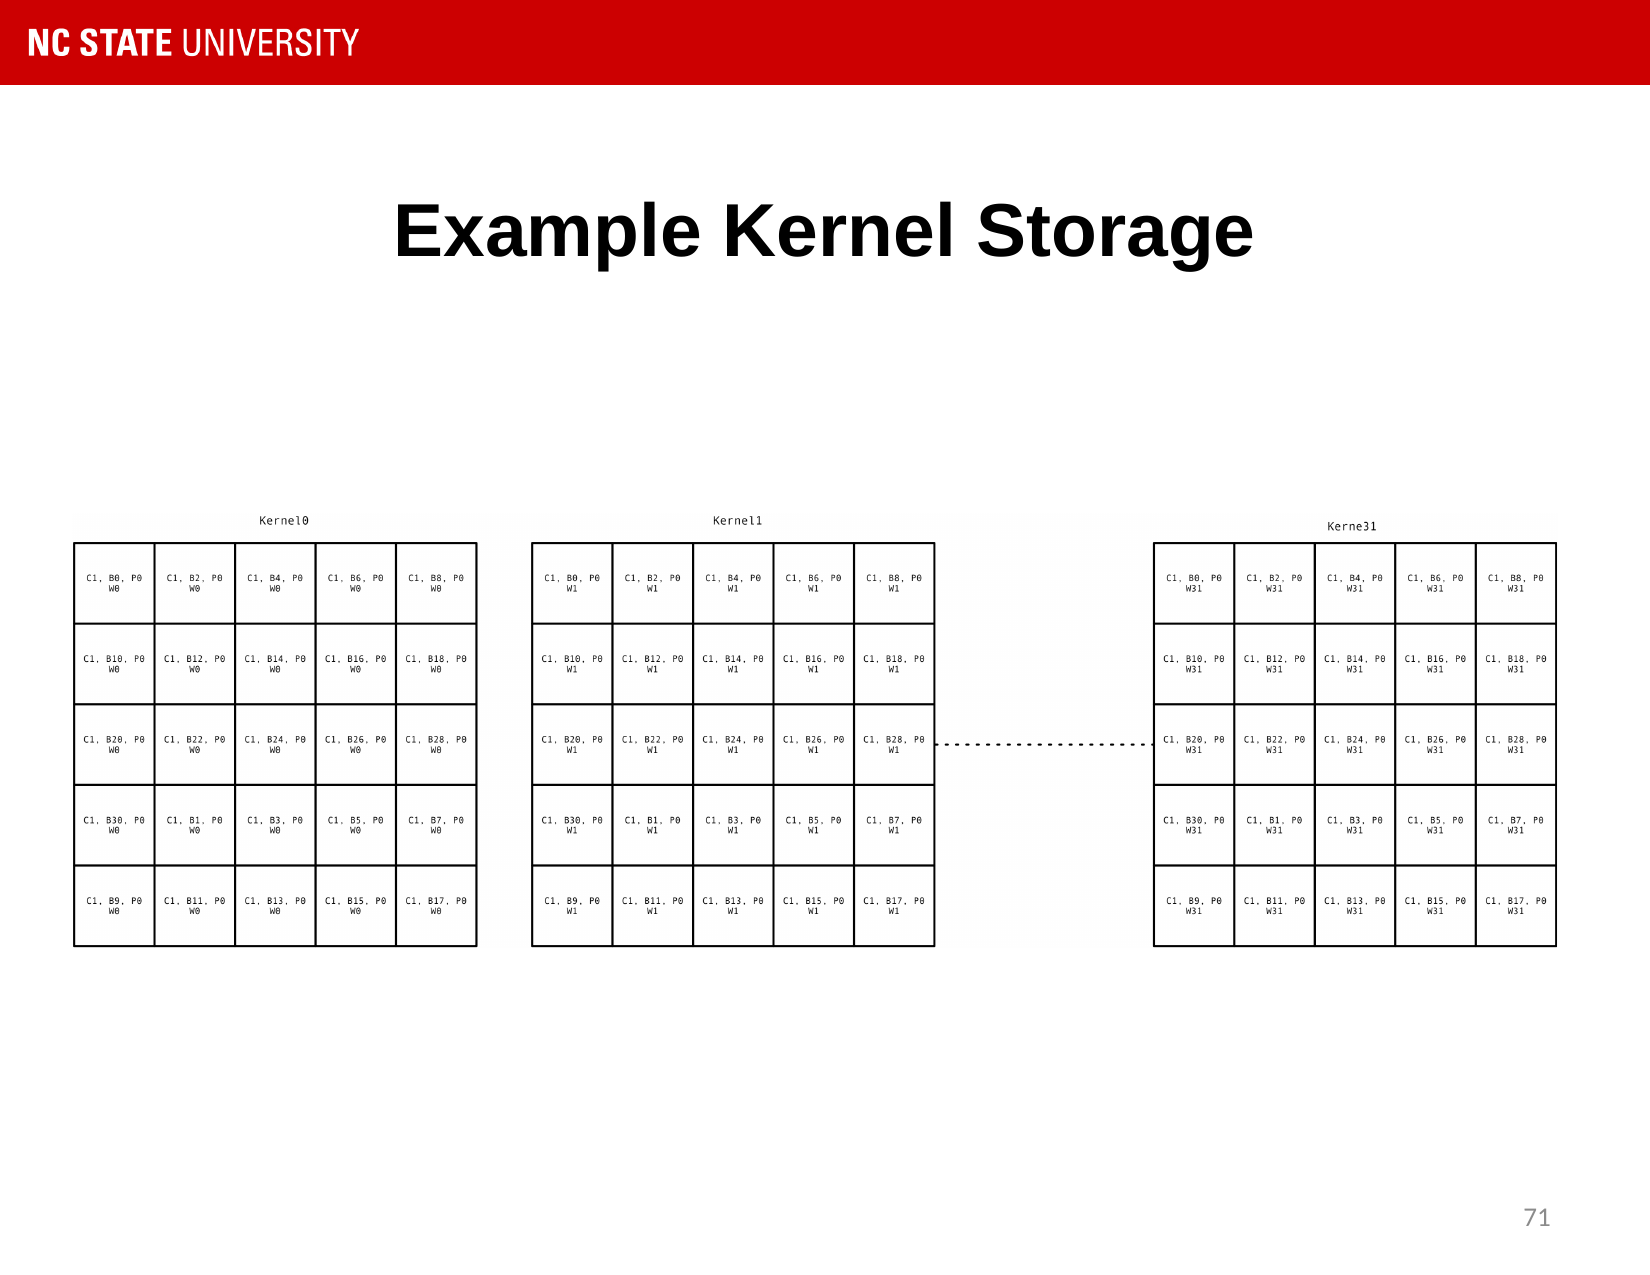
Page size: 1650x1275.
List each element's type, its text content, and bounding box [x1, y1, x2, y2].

picture [0, 0, 1650, 85]
slide_number 71 [1182, 1181, 1568, 1250]
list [71, 441, 1558, 1019]
title Example Kernel Storage [82, 127, 1568, 326]
